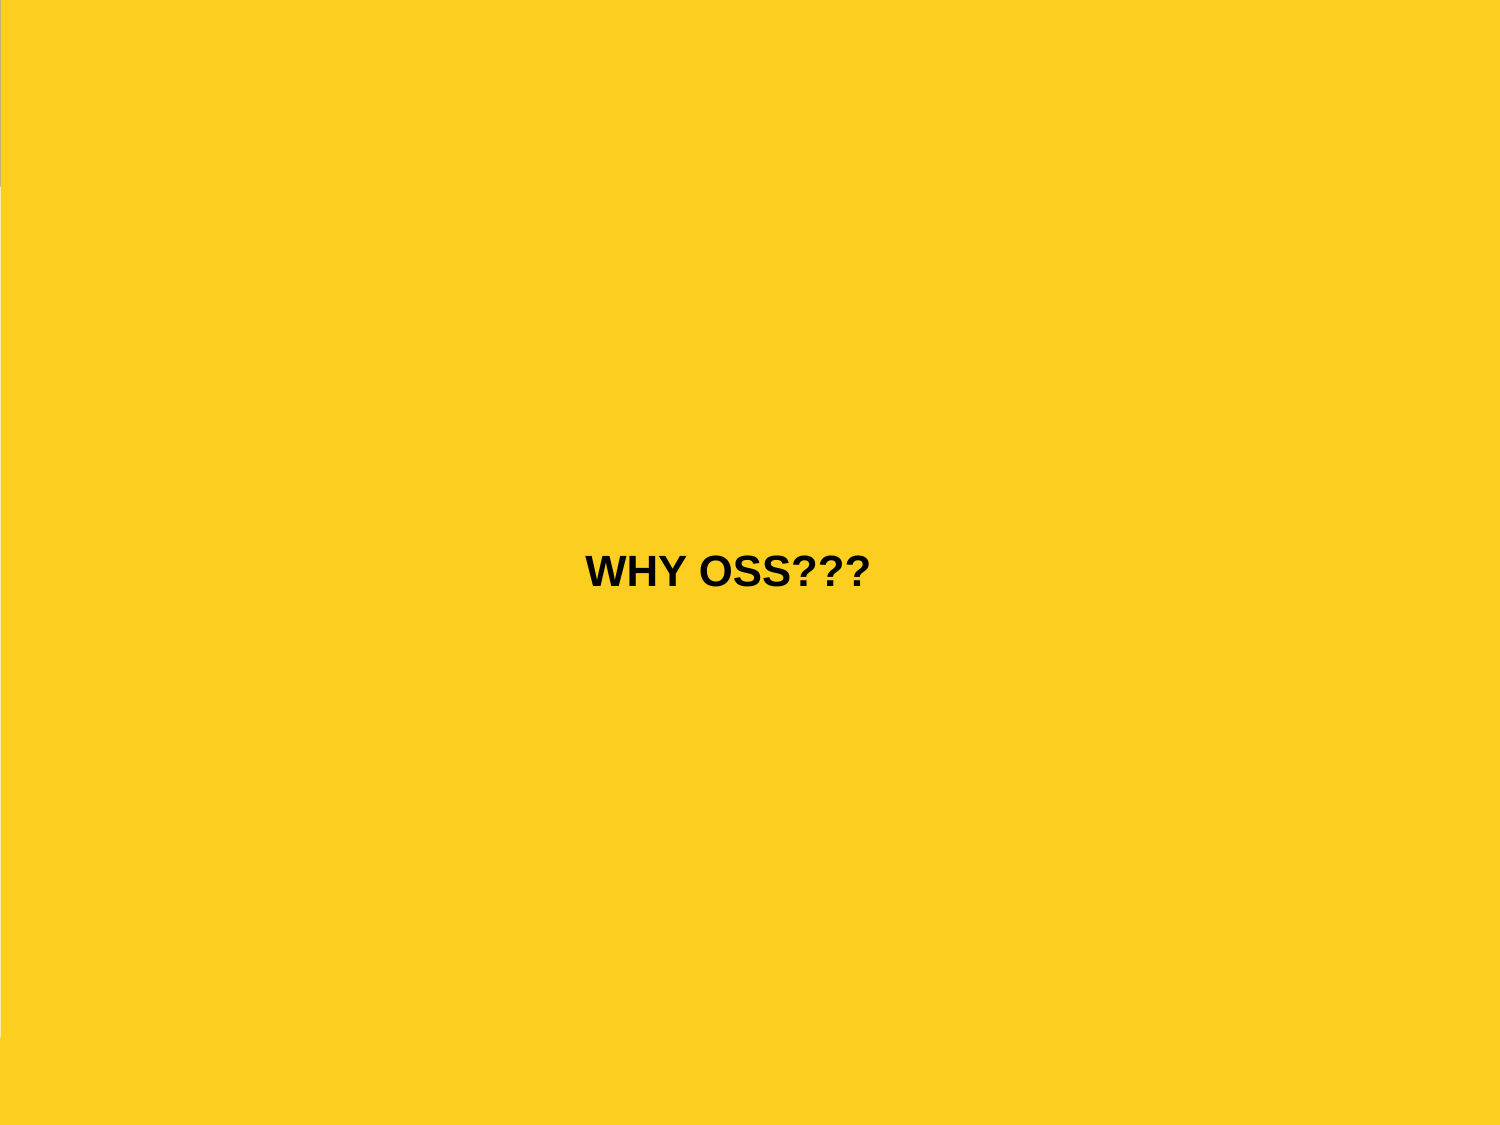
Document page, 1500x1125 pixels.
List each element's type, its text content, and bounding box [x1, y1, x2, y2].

title Why OSS??? [134, 400, 1323, 738]
